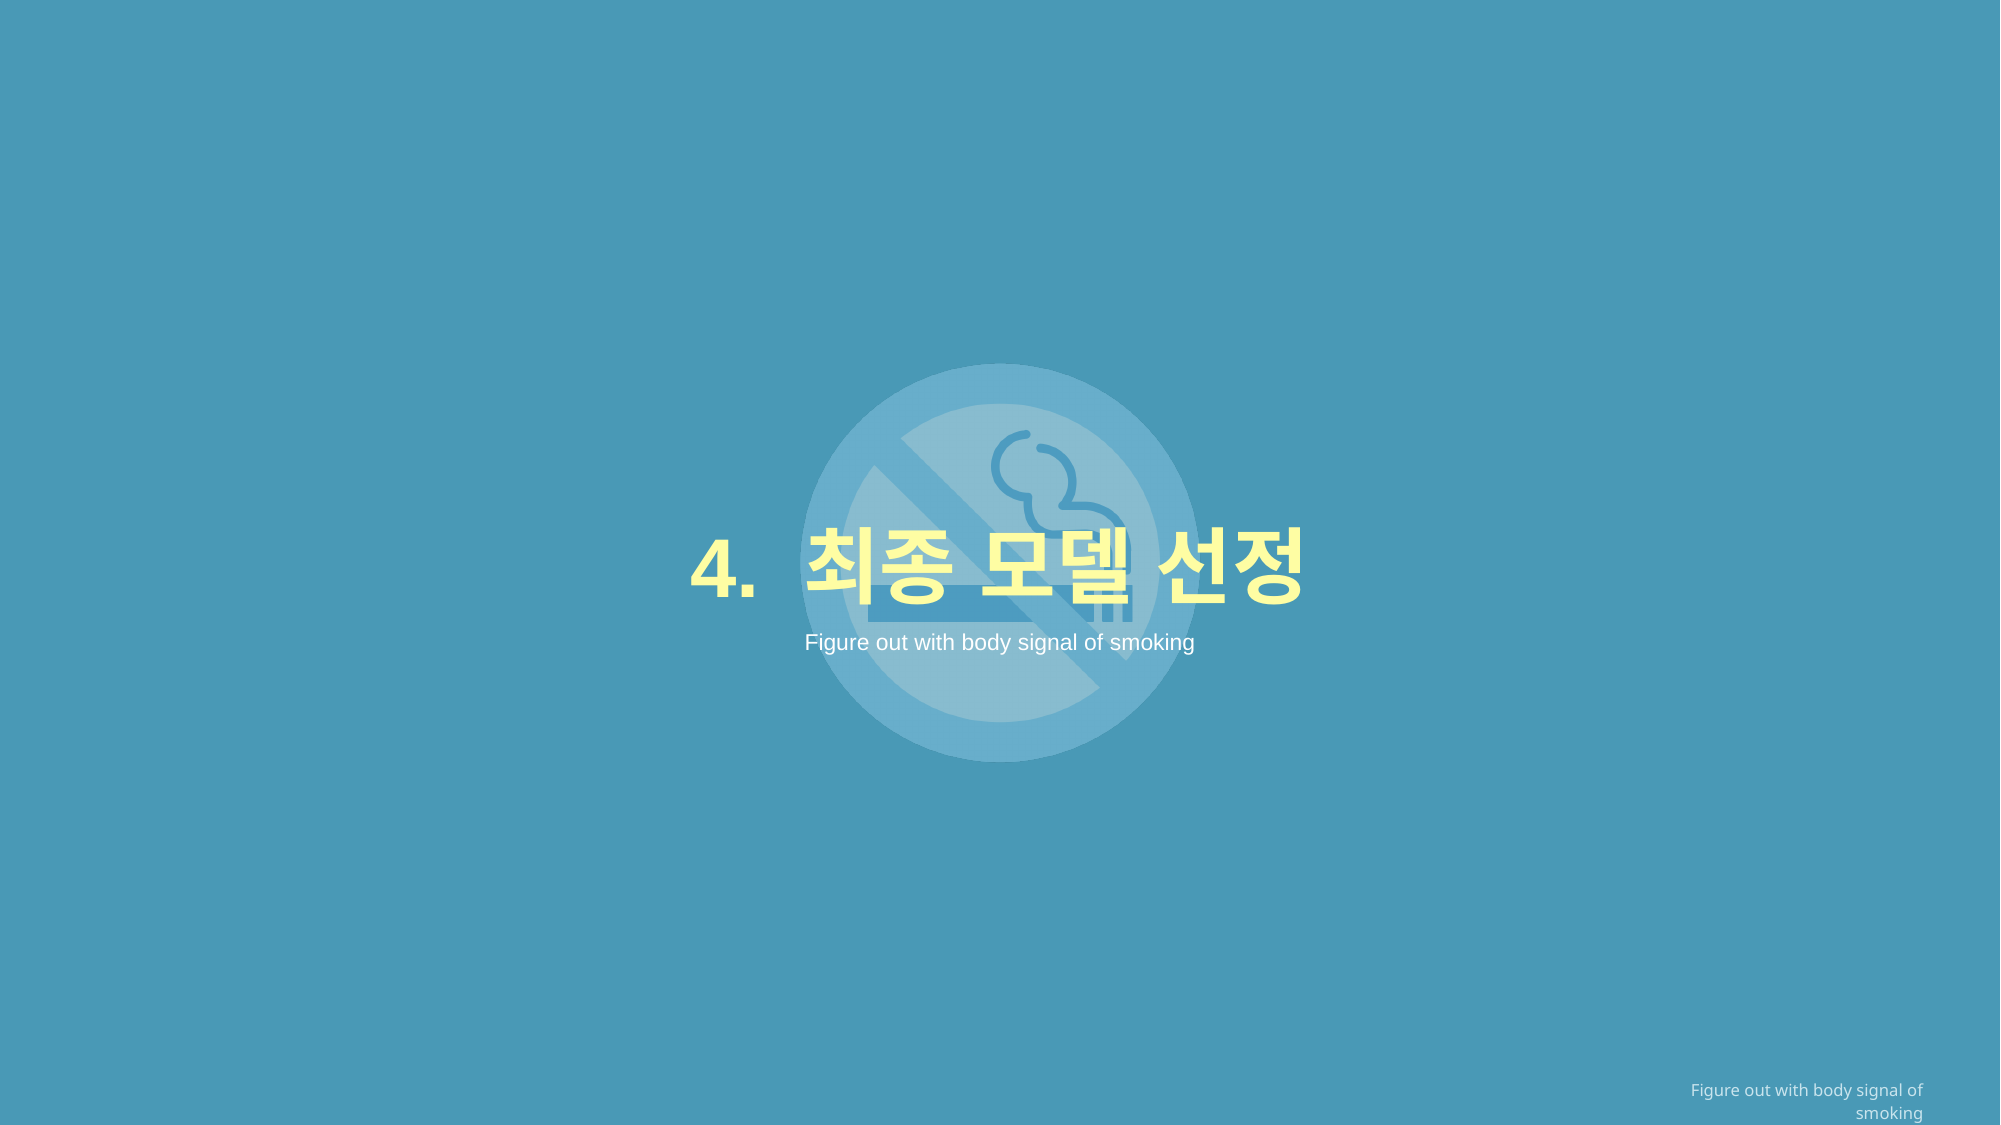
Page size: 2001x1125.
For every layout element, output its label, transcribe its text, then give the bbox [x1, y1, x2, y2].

text_box 4. 최종 모델 선정 Figure out with body signal of smoking [500, 506, 794, 665]
picture [799, 361, 1201, 764]
text_box 4. 최종 모델 선정 Figure out with body signal of smoking [1205, 506, 1500, 665]
text_box Figure out with body signal of smoking [1605, 1061, 1939, 1125]
